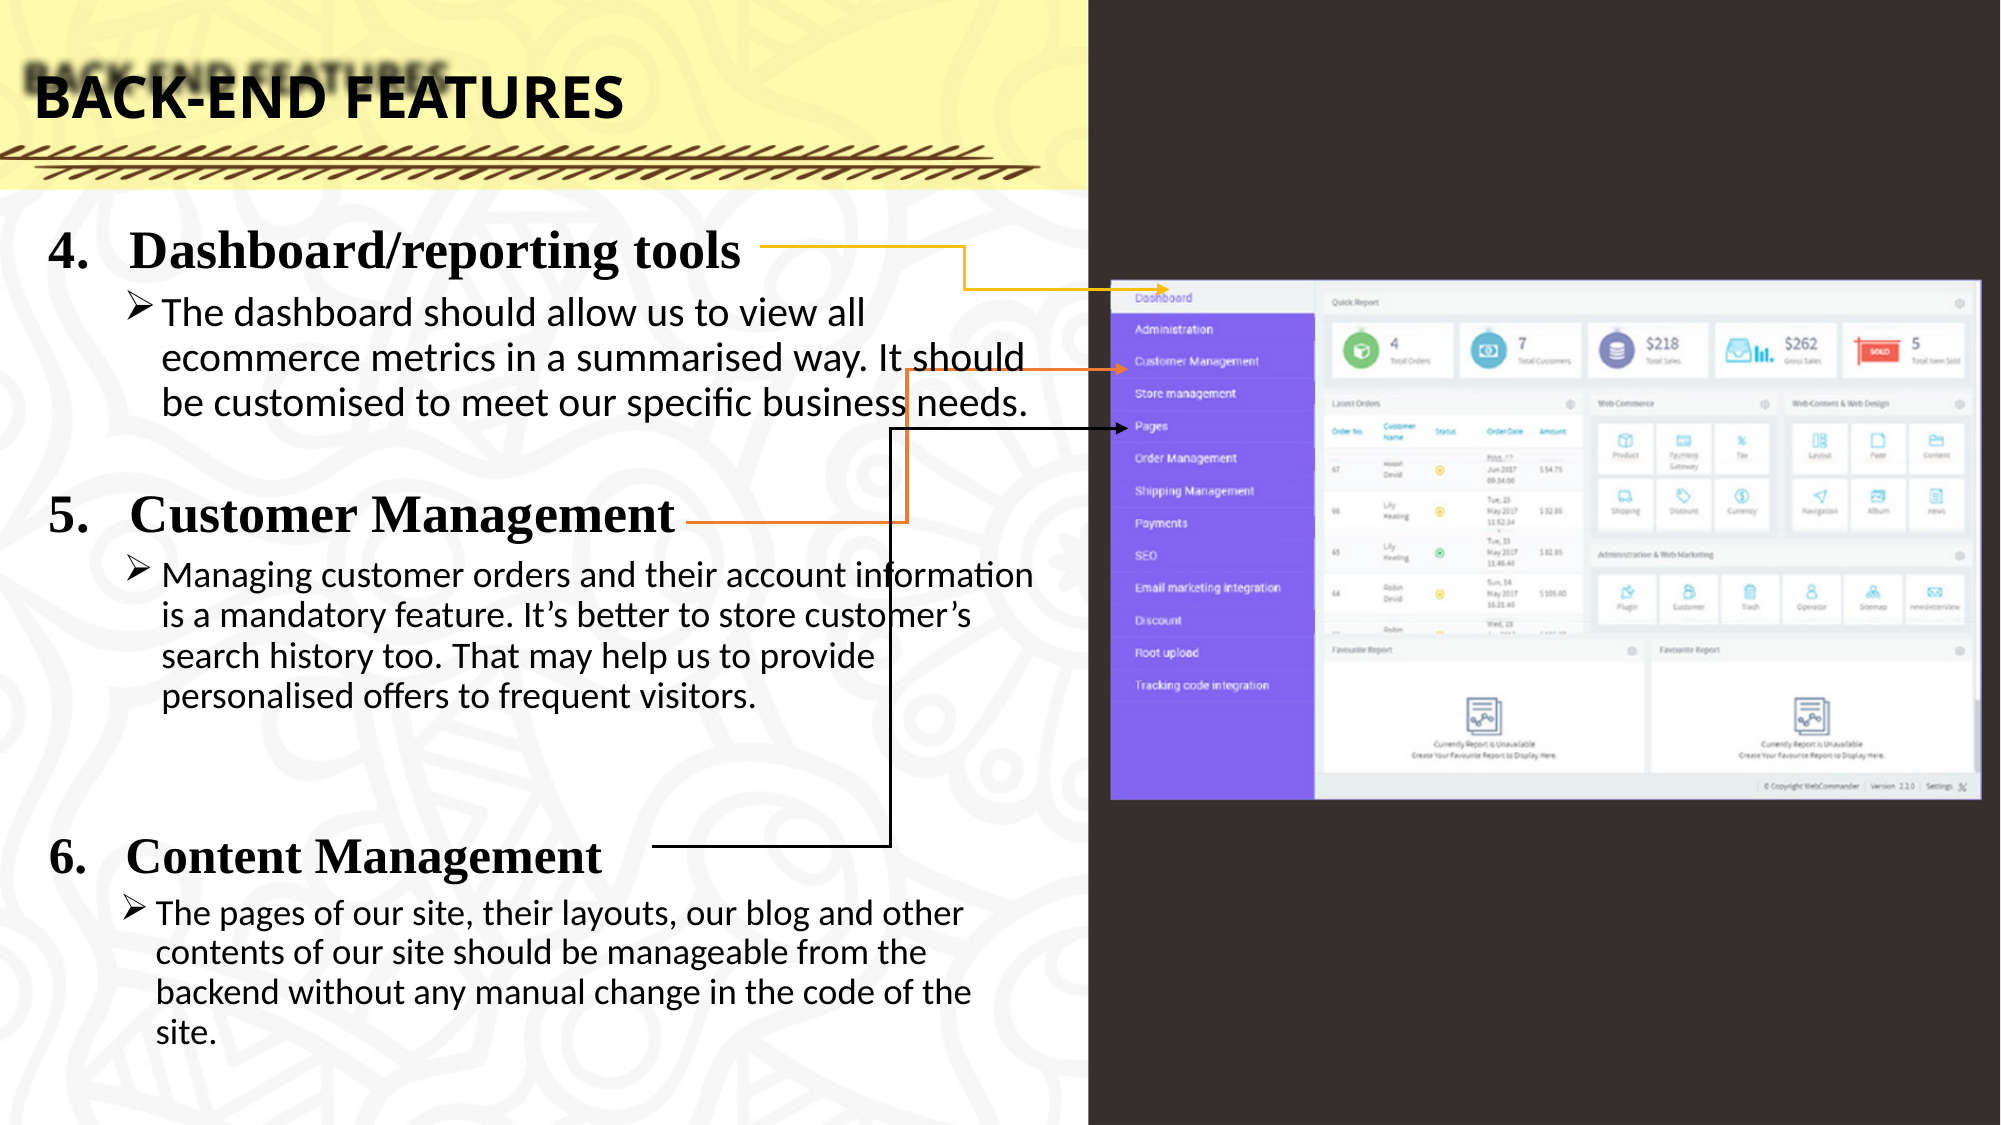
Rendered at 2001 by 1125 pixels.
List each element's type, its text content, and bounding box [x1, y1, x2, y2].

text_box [760, 246, 1170, 290]
title BACK-END FEATURES [17, 31, 1089, 168]
picture [0, 0, 2001, 1125]
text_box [685, 369, 1129, 428]
text_box 5. Customer Management Managing customer orders and their account information is a mandatory feature. It’s better to store customer’s search history too. That may help us to provide personalised offers to frequent visitors. [33, 501, 652, 768]
text_box 4. Dashboard/reporting tools The dashboard should allow us to view all ecommerce metrics in a summarised way. It should be customised to meet our specific business needs. [33, 168, 1056, 501]
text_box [652, 428, 1129, 847]
text_box 6. Content Management The pages of our site, their layouts, our blog and other contents of our site should be manageable from the backend without any manual change in the code of the site. [33, 768, 1056, 1063]
